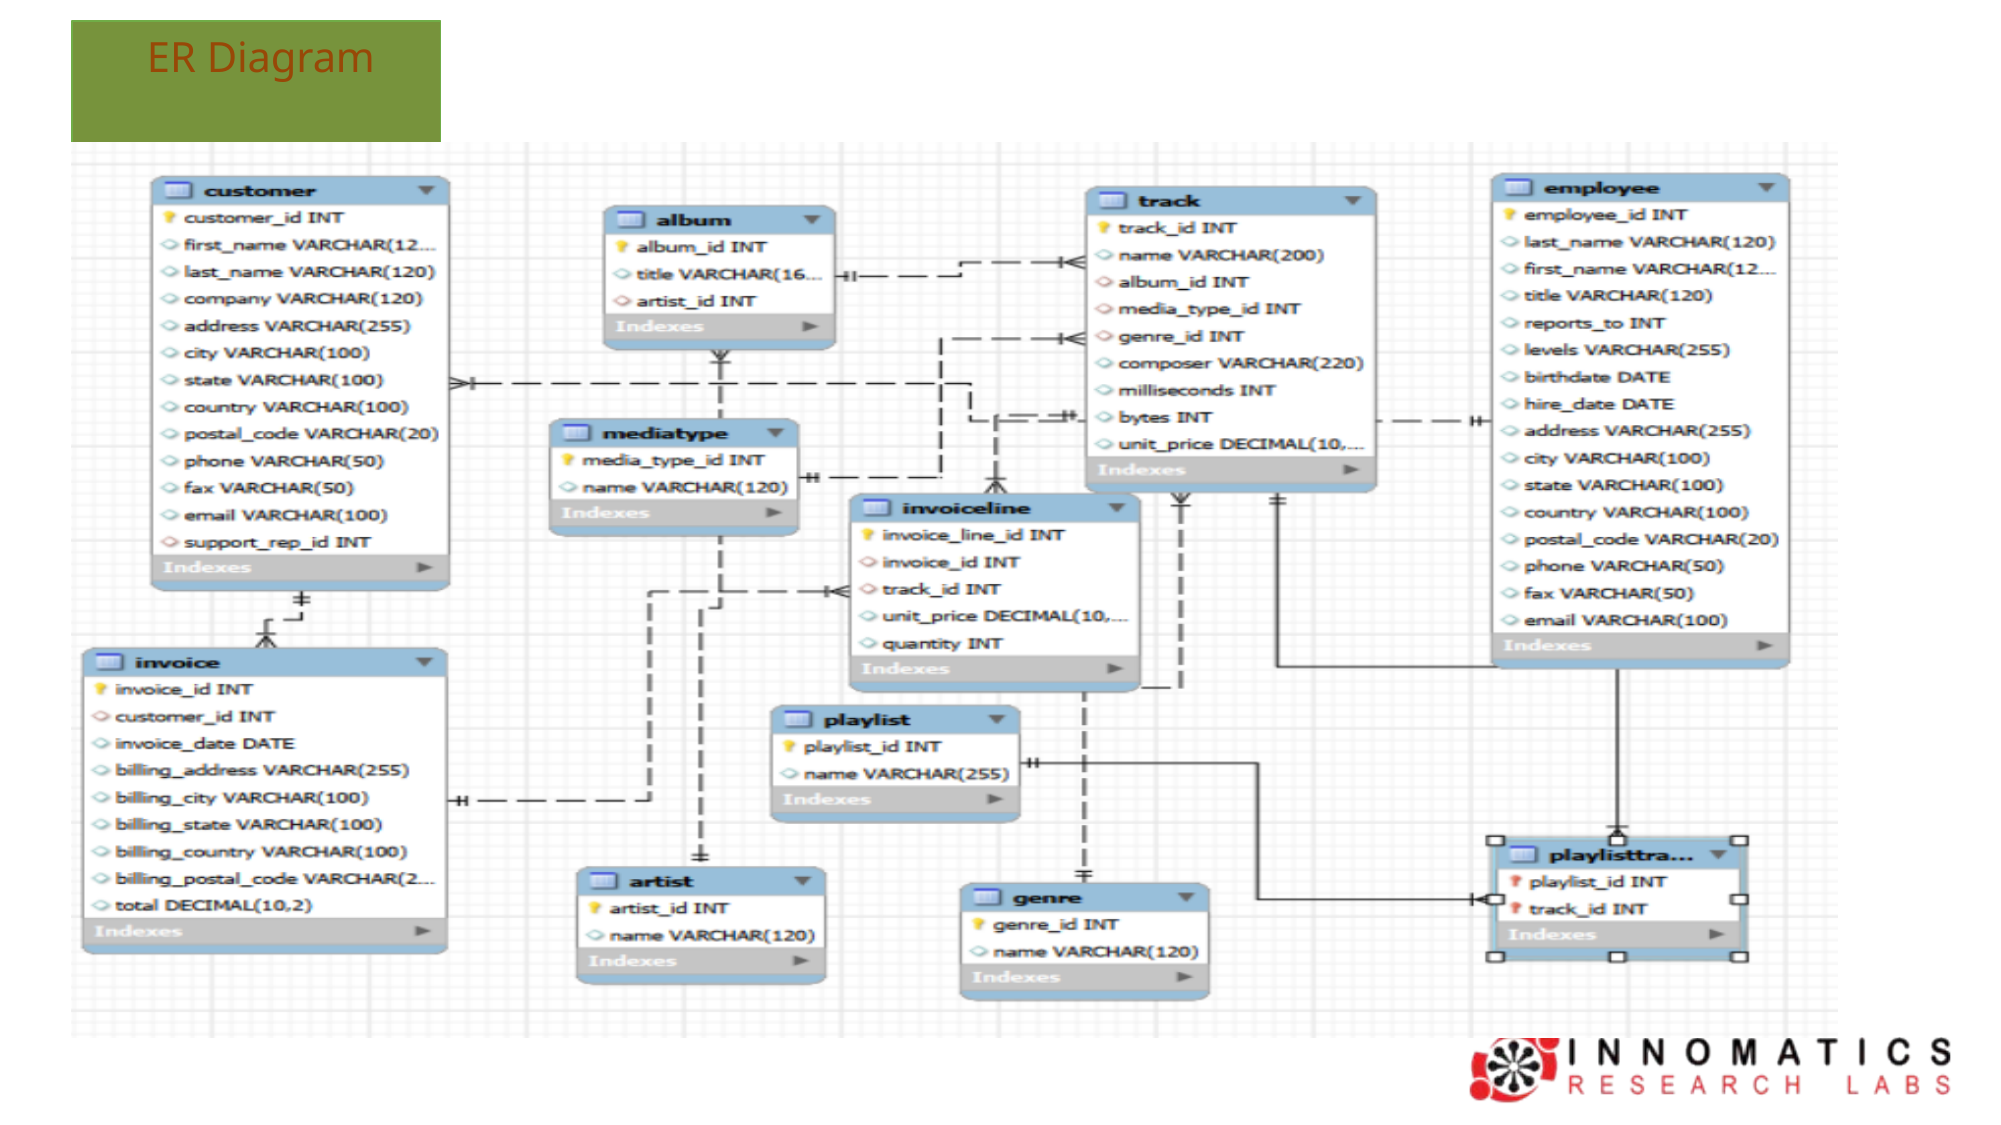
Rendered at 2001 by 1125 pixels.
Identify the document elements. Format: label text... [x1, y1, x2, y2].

picture [71, 141, 1974, 1116]
title ER Diagram [71, 20, 441, 141]
